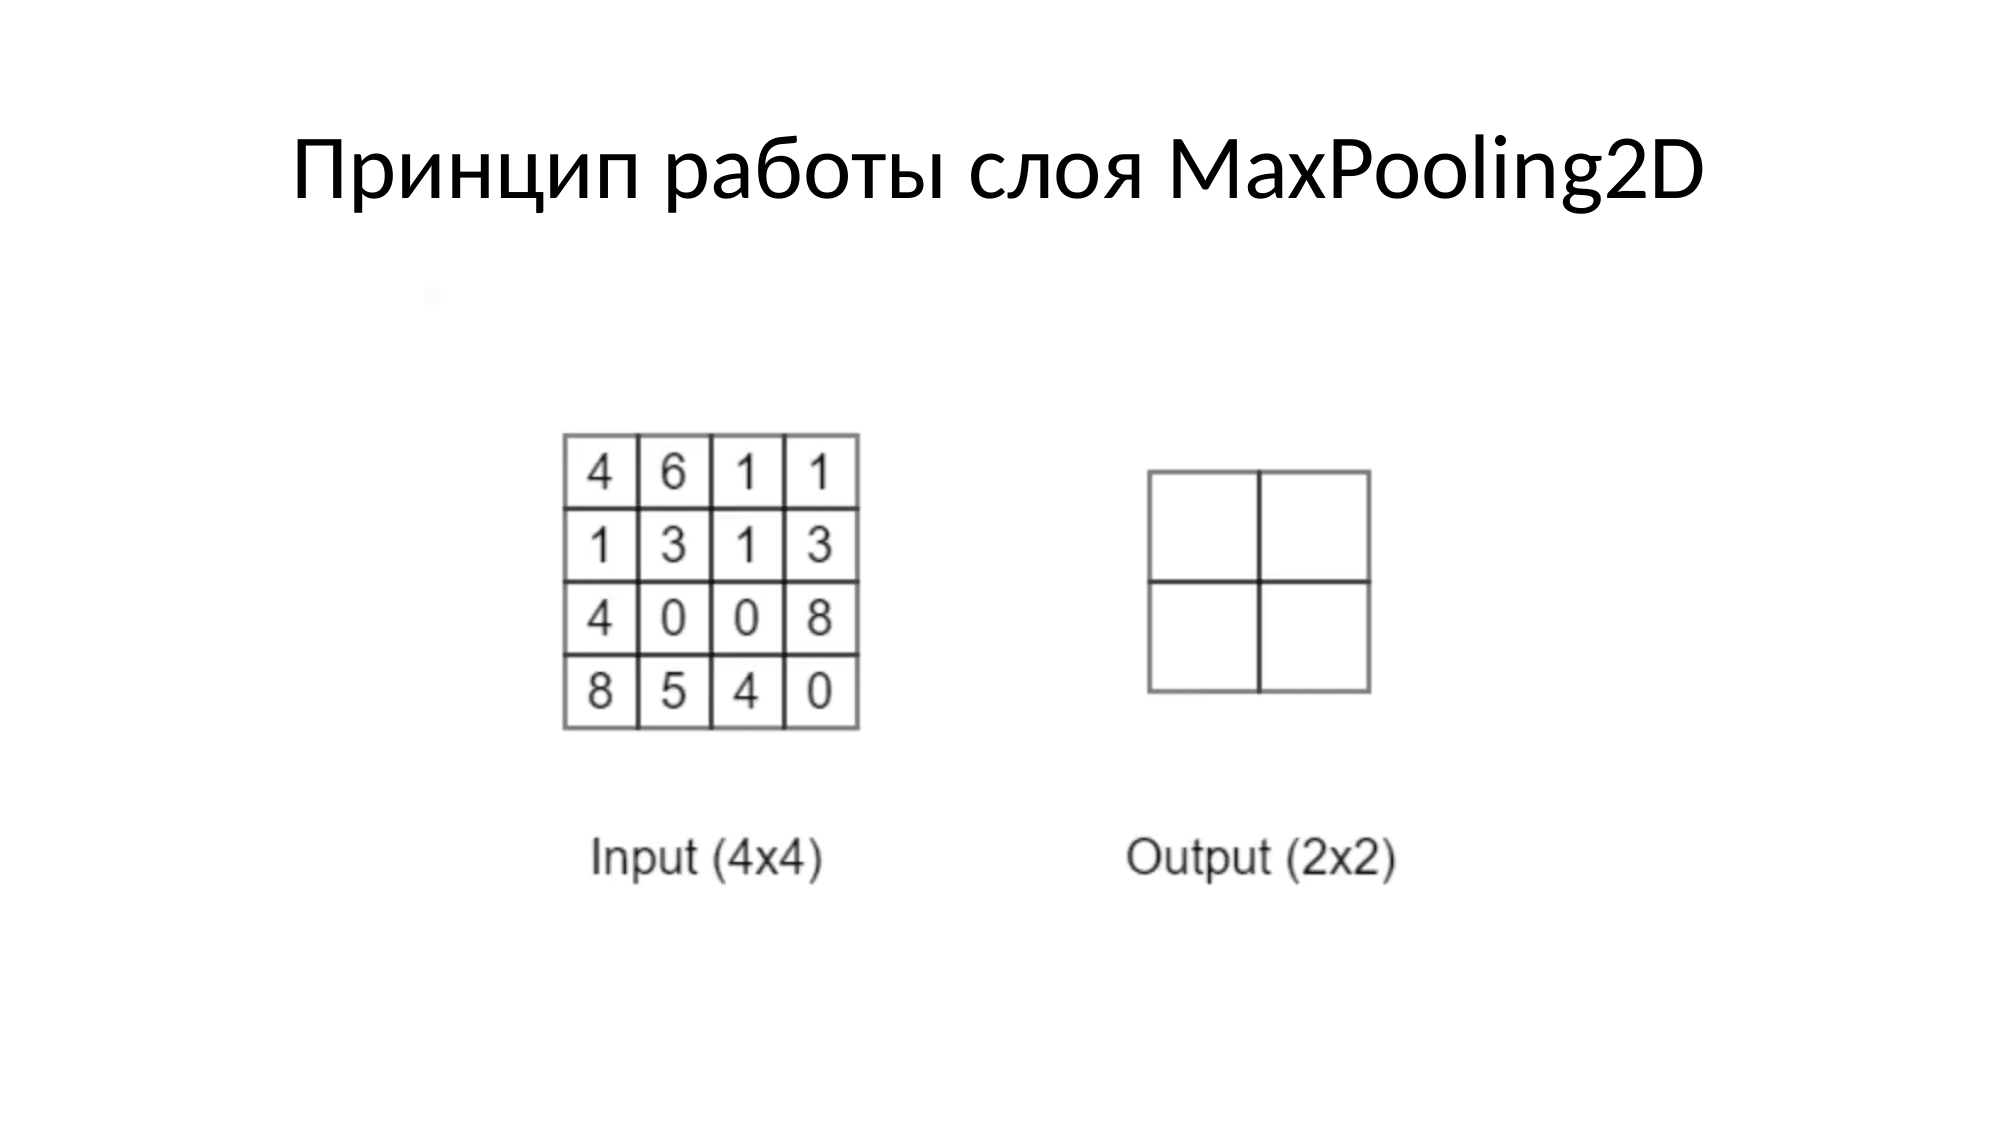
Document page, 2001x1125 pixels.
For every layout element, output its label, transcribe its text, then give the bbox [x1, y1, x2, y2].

picture [423, 287, 1520, 984]
title Принцип работы слоя MaxPooling2D [137, 59, 1863, 278]
